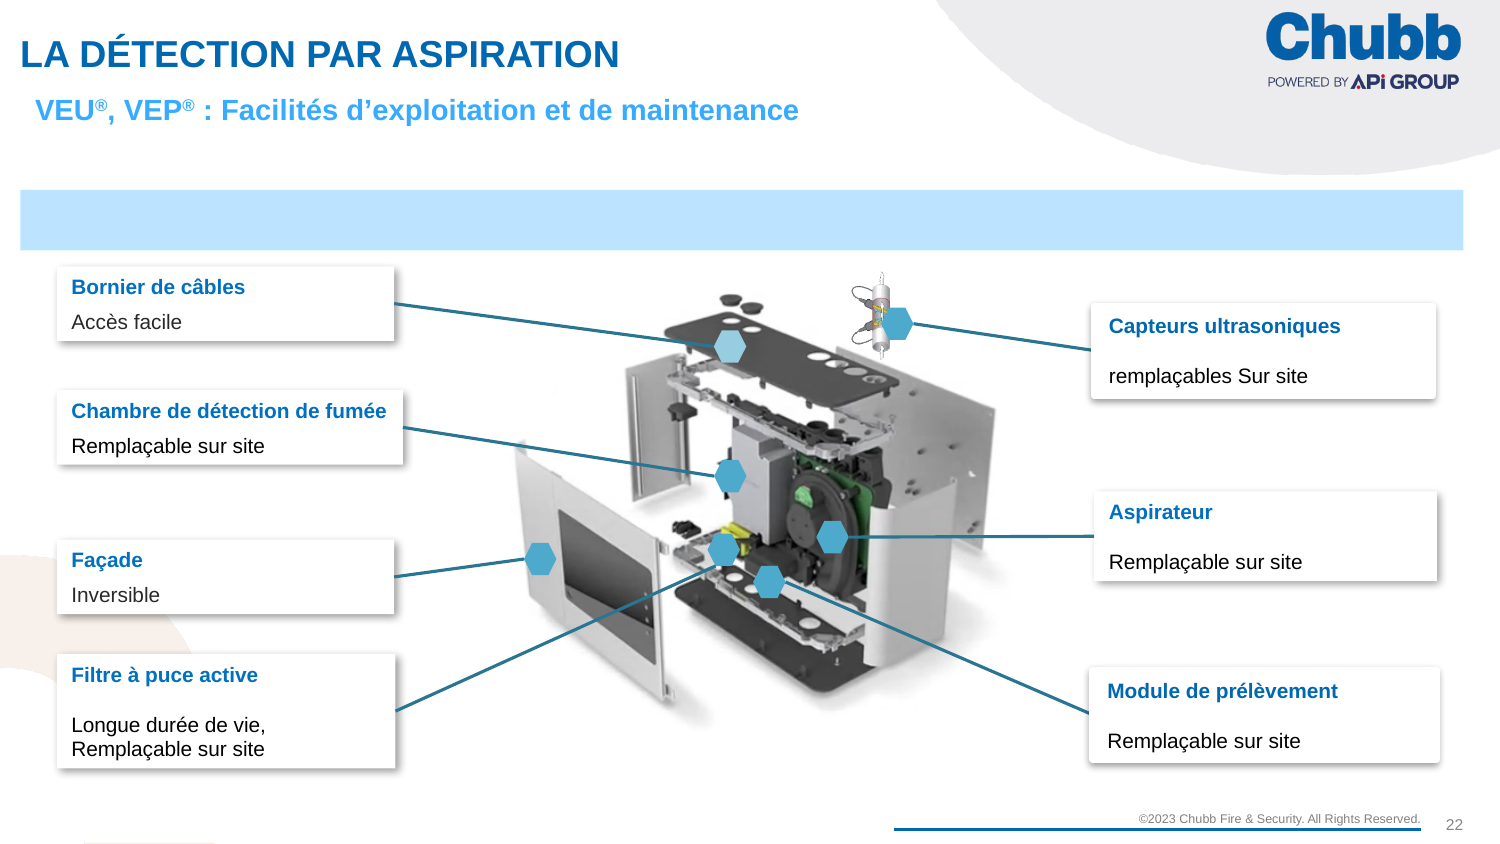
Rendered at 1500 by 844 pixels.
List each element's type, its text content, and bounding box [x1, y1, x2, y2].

text_box Façade Inversible [56, 539, 395, 615]
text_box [395, 565, 716, 712]
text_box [785, 582, 1093, 716]
text_box Aspirateur Remplaçable sur site [1094, 491, 1437, 582]
text_box VEU®, VEP® : Facilités d’exploitation et de maintenance [20, 66, 1152, 134]
picture [0, 555, 215, 844]
picture [834, 0, 1500, 175]
title La détection par aspiration [20, 12, 1125, 66]
text_box Capteurs ultrasoniques remplaçables Sur site [1094, 305, 1433, 396]
text_box Filtre à puce active Longue durée de vie, Remplaçable sur site [56, 653, 396, 769]
slide_number 22 [1433, 812, 1464, 834]
text_box Module de prélèvement Remplaçable sur site [1092, 669, 1437, 760]
picture [472, 265, 1034, 753]
text_box [20, 189, 1464, 251]
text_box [394, 304, 714, 347]
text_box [394, 558, 524, 578]
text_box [402, 427, 715, 477]
text_box Chambre de détection de fumée Remplaçable sur site [56, 390, 403, 465]
text_box Bornier de câbles Accès facile [56, 266, 395, 341]
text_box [913, 323, 1095, 352]
